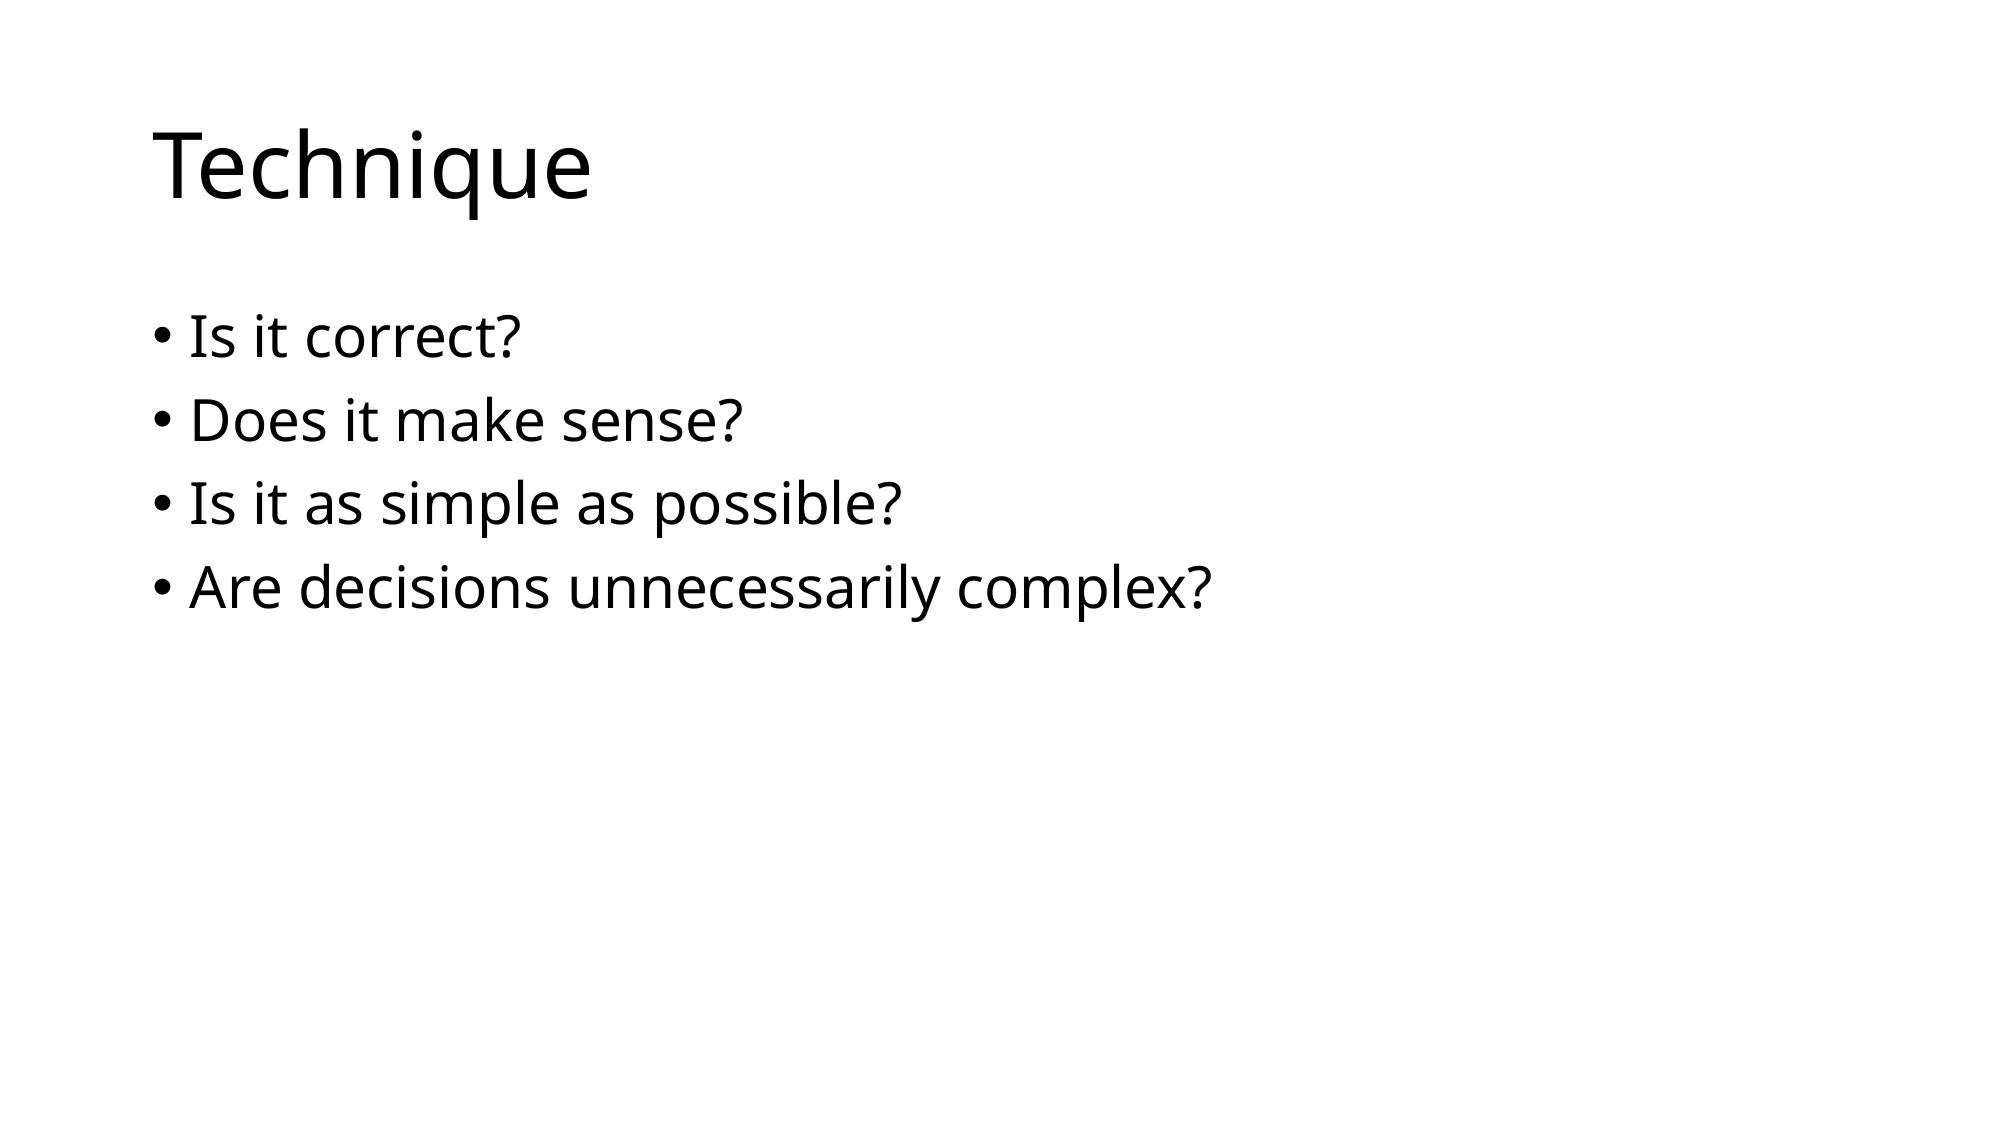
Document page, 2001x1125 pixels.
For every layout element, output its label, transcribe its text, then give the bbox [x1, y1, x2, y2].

title Technique [137, 59, 1863, 278]
list Is it correct? Does it make sense? Is it as simple as possible? Are decisions unnecessarily complex? [137, 299, 1863, 1014]
